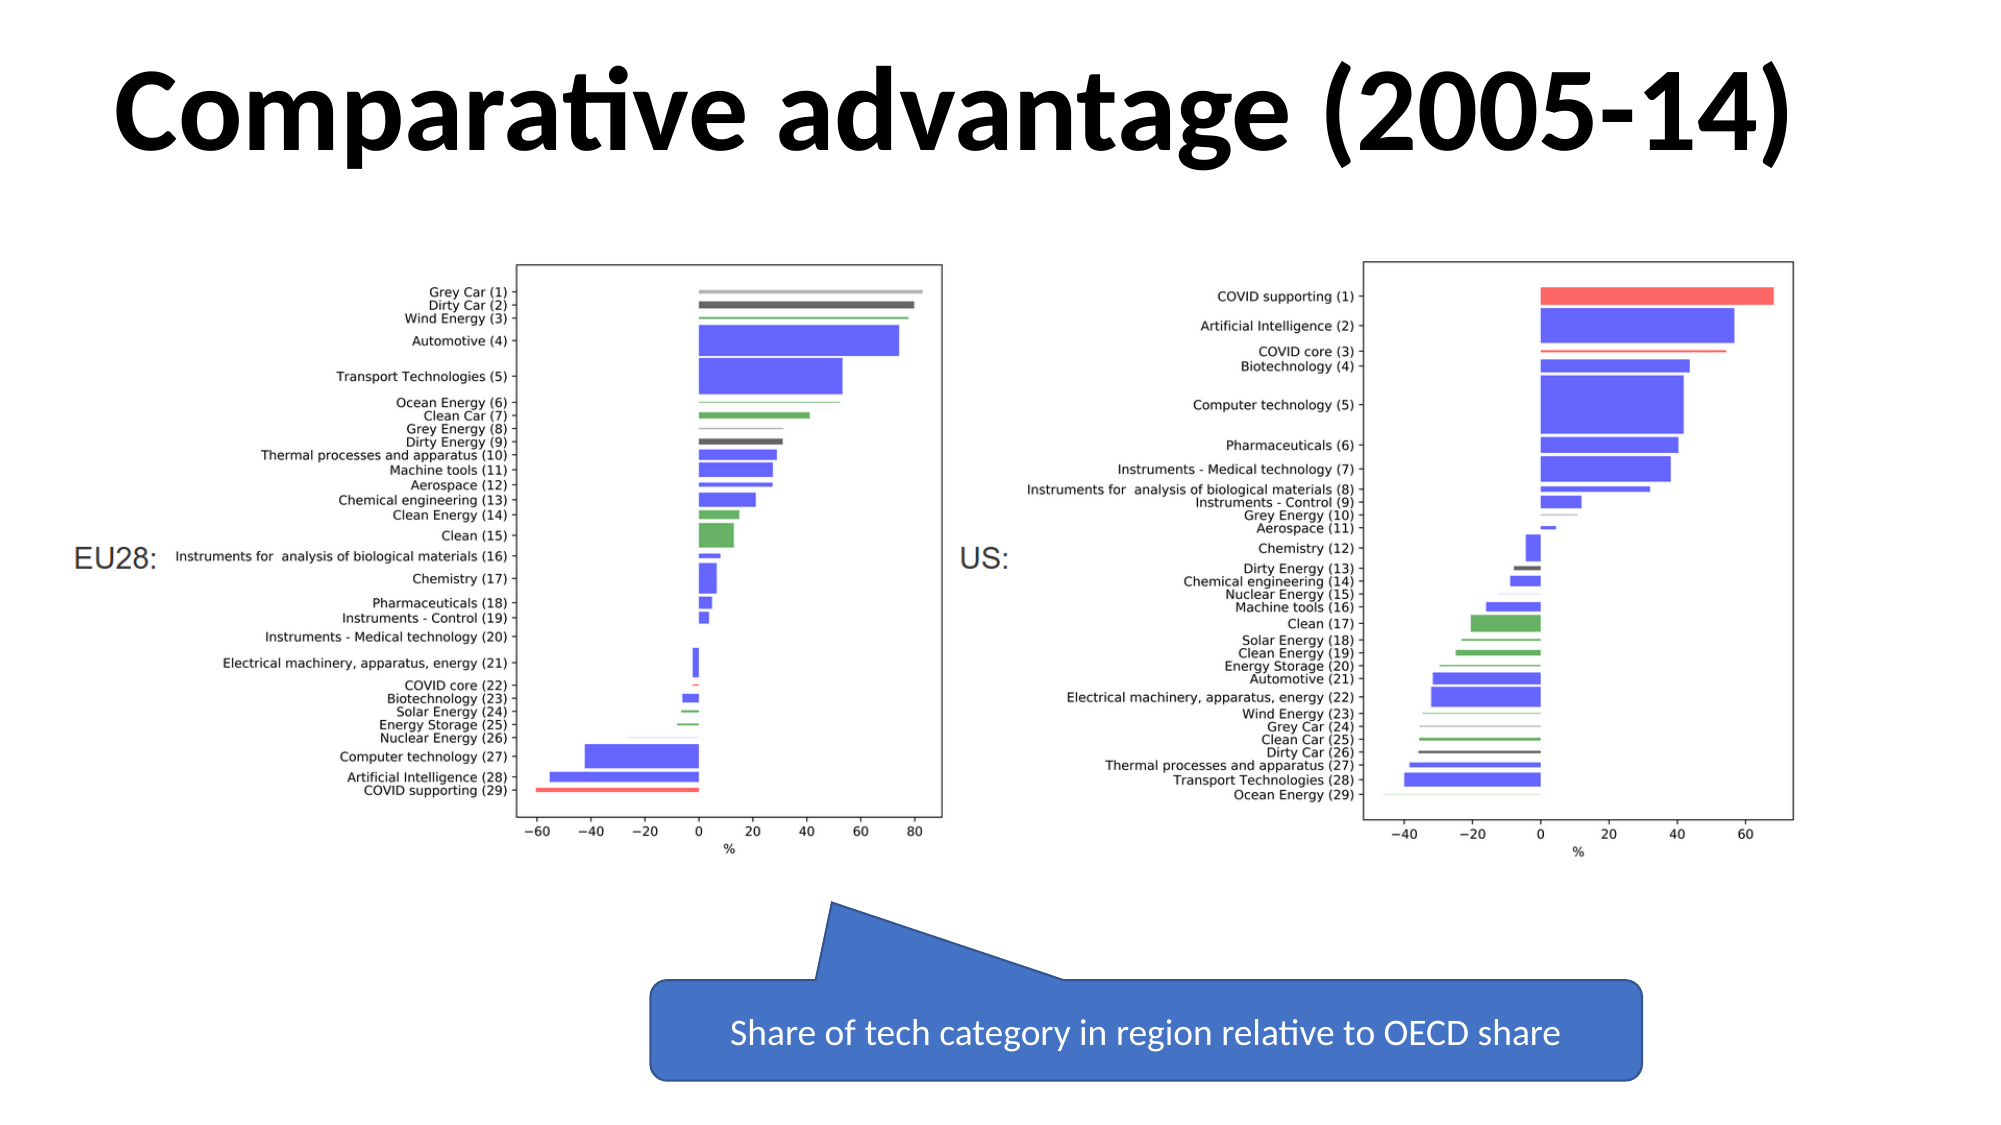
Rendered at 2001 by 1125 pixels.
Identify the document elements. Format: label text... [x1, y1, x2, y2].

text_box Share of tech category in region relative to OECD share [649, 901, 1644, 1082]
picture [36, 235, 1963, 889]
text_box Comparative advantage (2005-14) [99, 31, 1825, 192]
